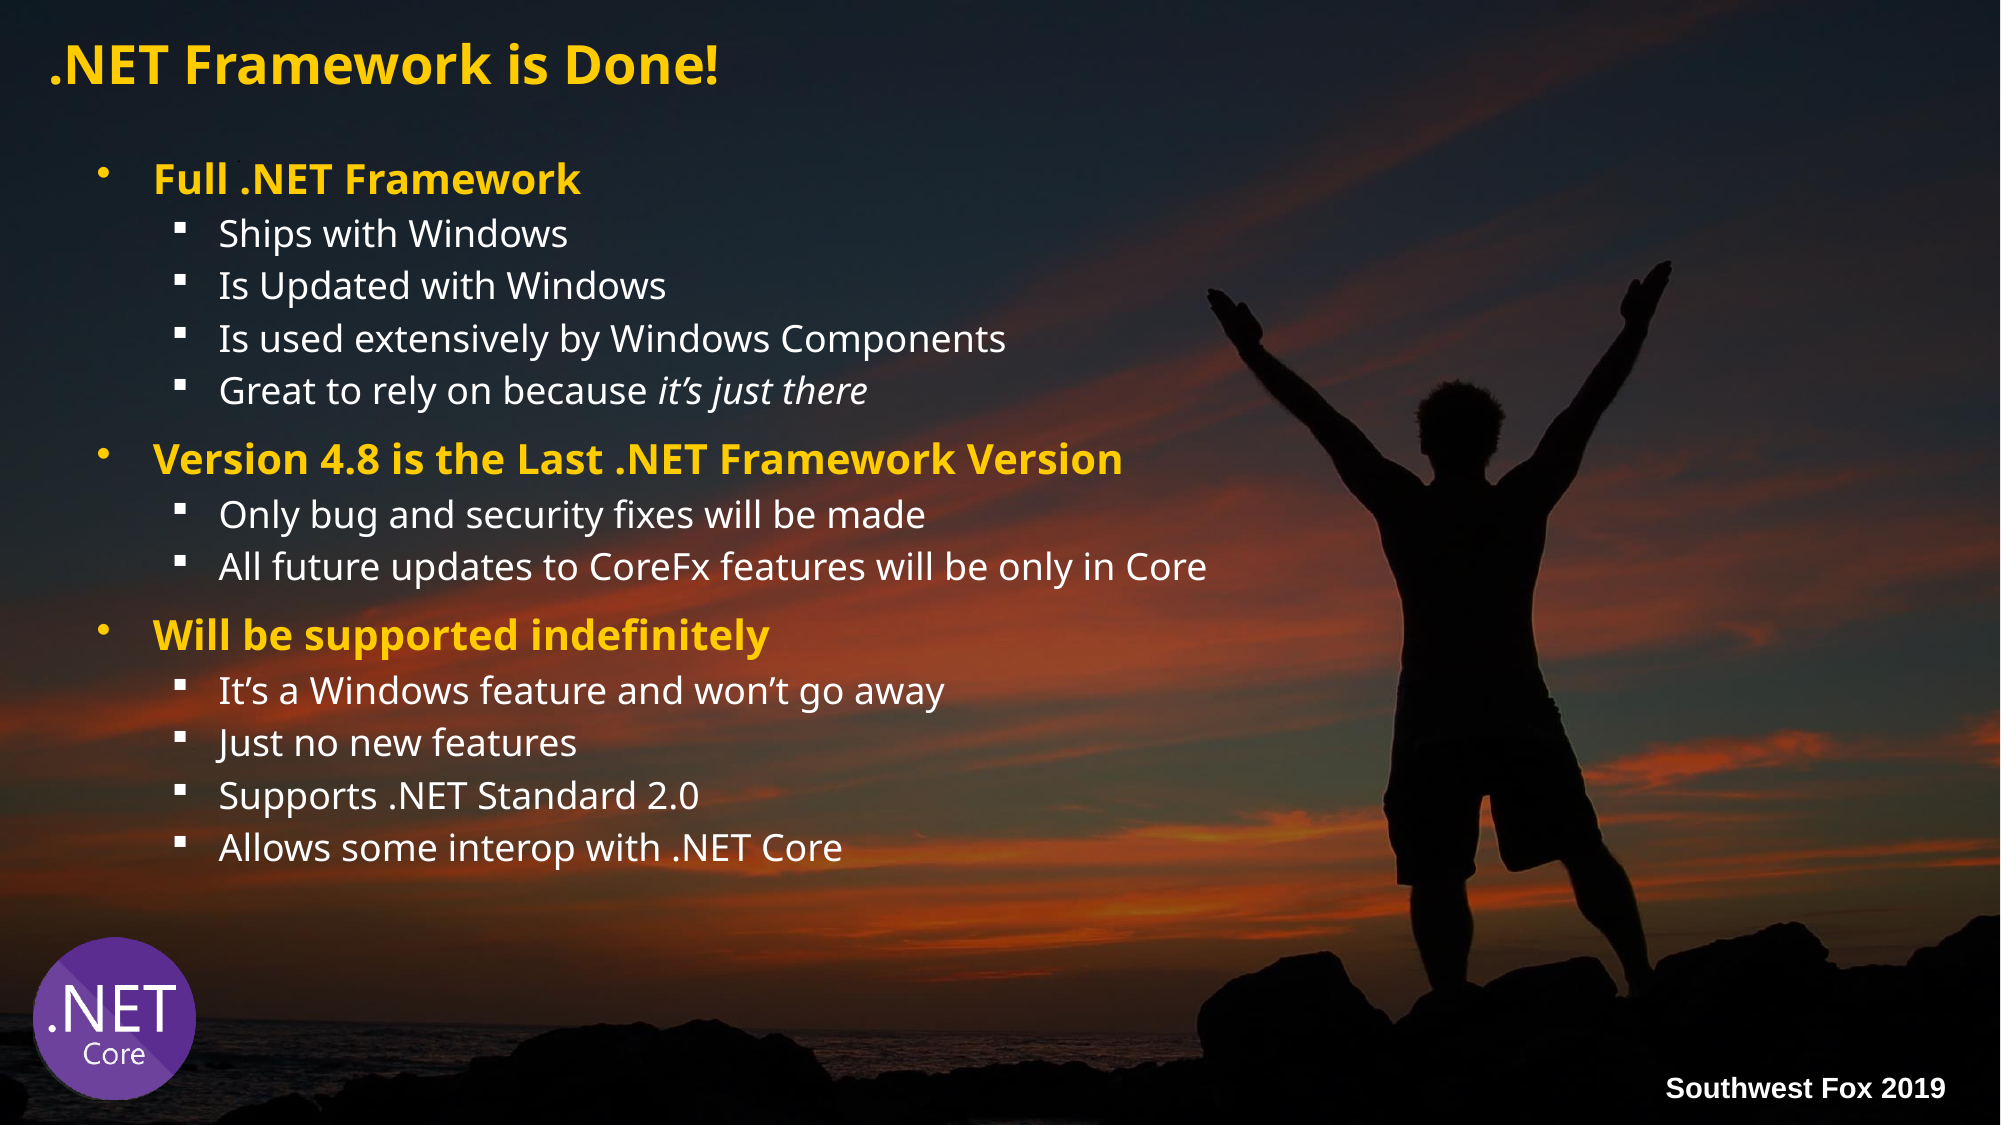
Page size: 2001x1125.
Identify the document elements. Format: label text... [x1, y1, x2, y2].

list Full .NET Framework Ships with Windows Is Updated with Windows Is used extensively by Windows Components Great to rely on because it’s just there Version 4.8 is the Last .NET Framework Version Only bug and security fixes will be made All future updates to CoreFx features will be only in Core Will be supported indefinitely It’s a Windows feature and won’t go away Just no new features Supports .NET Standard 2.0 Allows some interop with .NET Core [66, 137, 1950, 1025]
title .NET Framework is Done! [33, 24, 1734, 100]
picture [0, 0, 2001, 1125]
